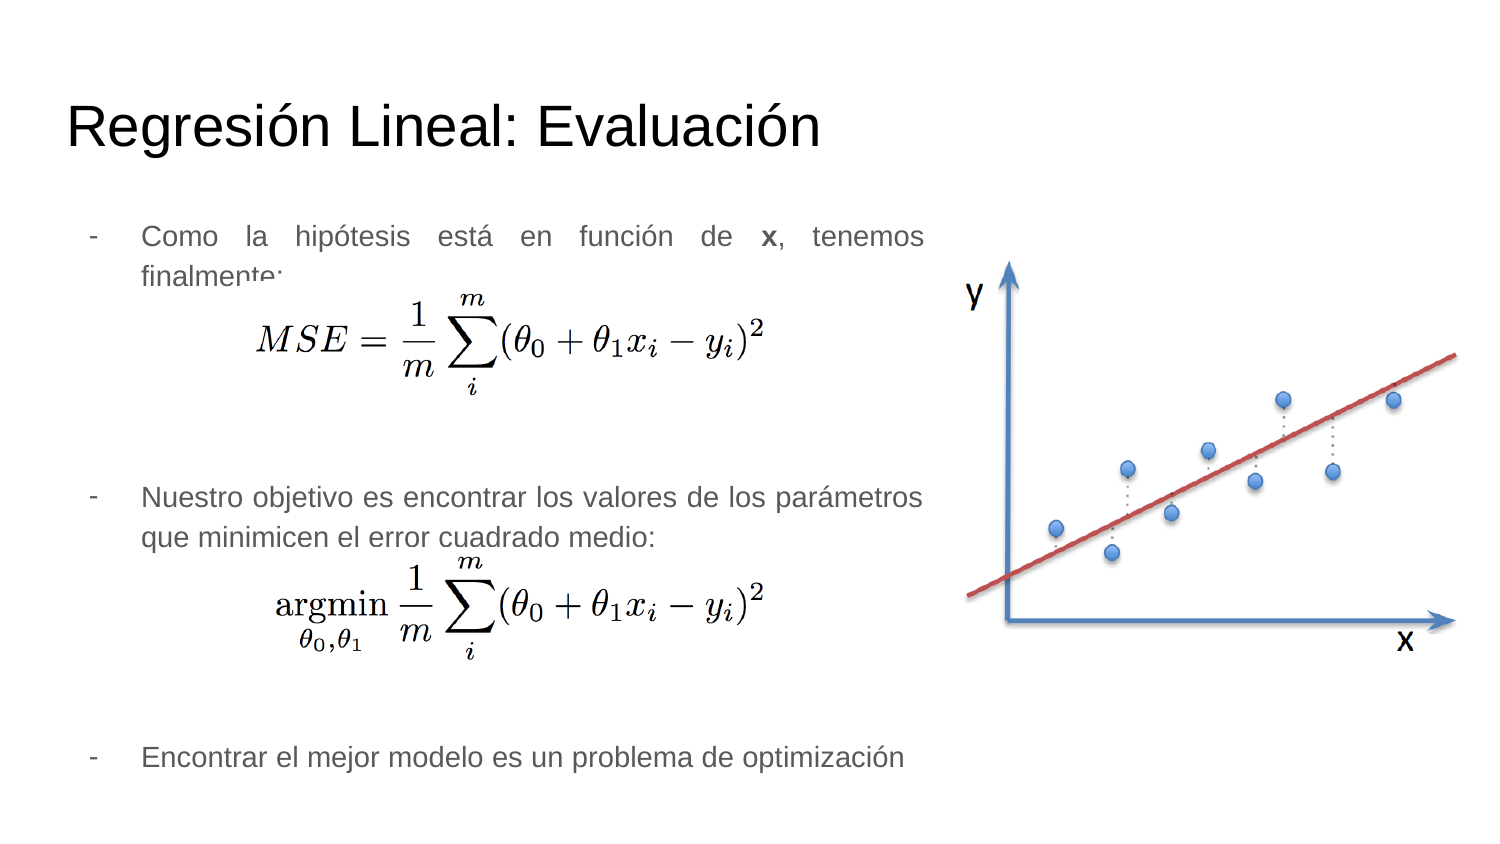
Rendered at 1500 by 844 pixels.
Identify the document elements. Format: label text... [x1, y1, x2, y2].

list Como la hipótesis está en función de x, tenemos finalmente: Nuestro objetivo es encontrar los valores de los parámetros que minimicen el error cuadrado medio: Encontrar el mejor modelo es un problema de optimización [51, 197, 940, 809]
picture [950, 256, 1471, 670]
title Regresión Lineal: Evaluación [51, 72, 1449, 167]
picture [263, 547, 786, 676]
picture [243, 280, 777, 410]
